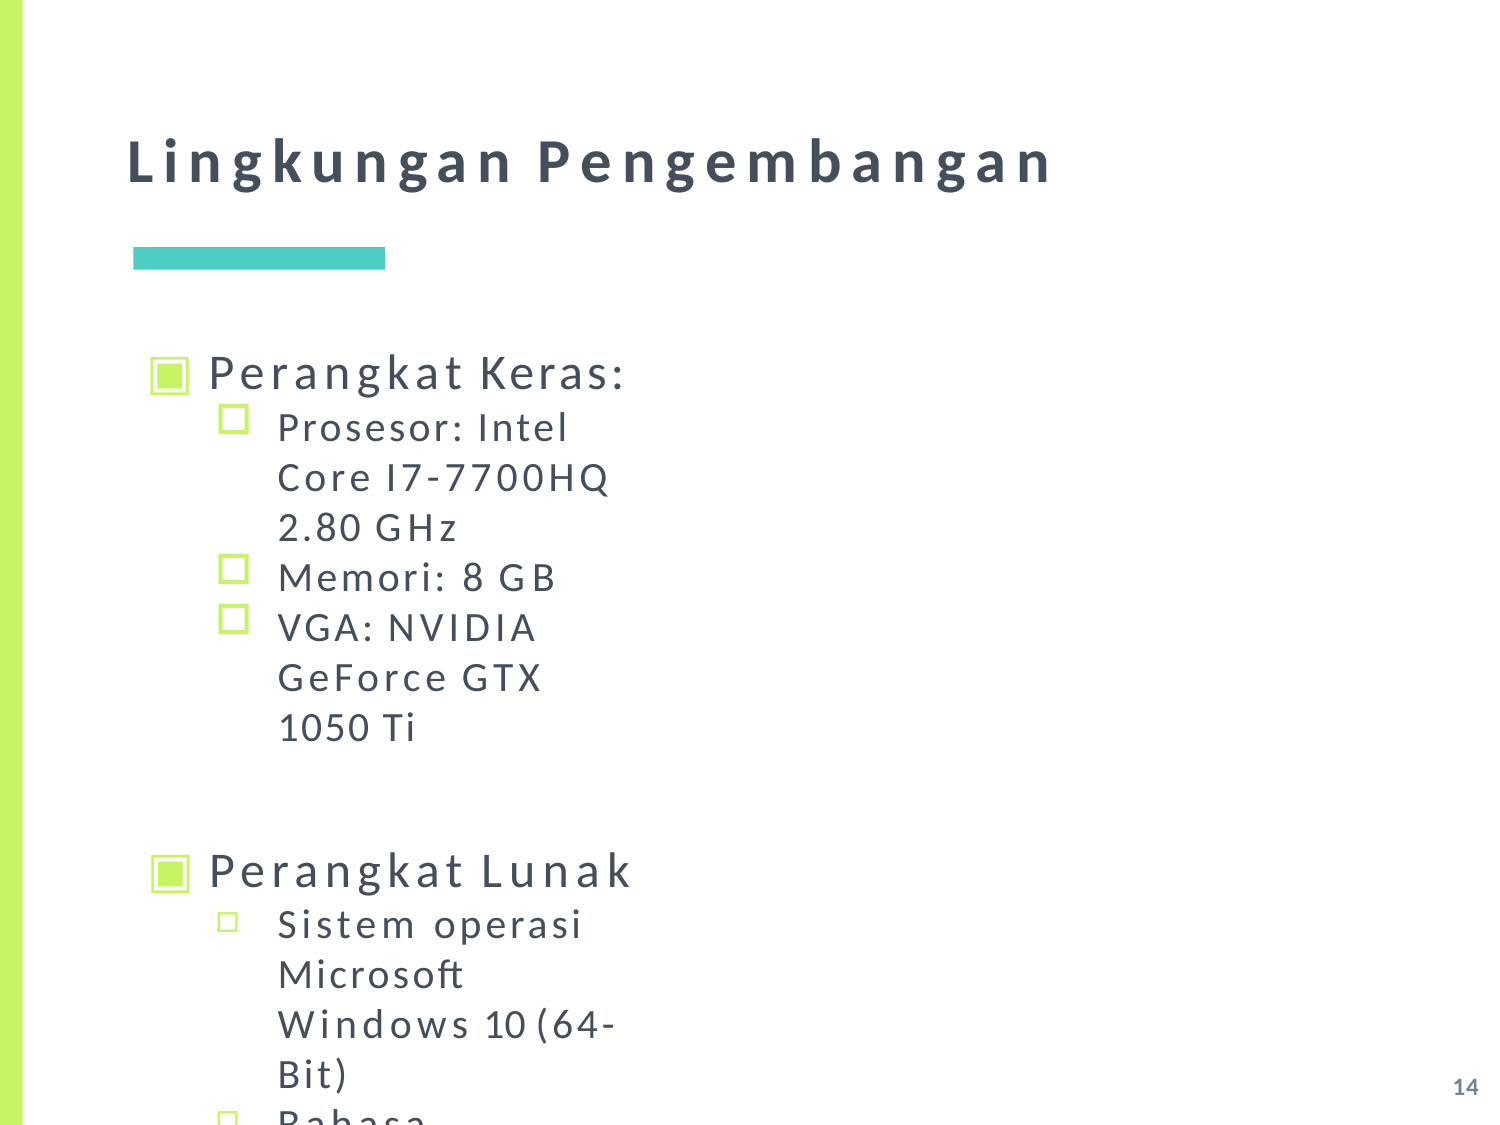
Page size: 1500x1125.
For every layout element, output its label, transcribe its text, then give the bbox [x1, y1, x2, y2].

text_box ▣ Perangkat Keras: Prosesor: Intel Core I7-7700HQ 2.80 GHz Memori: 8 GB VGA: NVIDIA GeForce GTX 1050 Ti ▣ Perangkat Lunak Sistem operasi Microsoft Windows 10 (64-Bit) Bahasa Pemrograman R versi 3.5.1 RStudio 1.1.456 untuk mengolah data tabular Quantum GIS 3.2.0 untuk mengolah data spasial Microsoft Excel 2013 sebagai media tambahan untuk memperbaiki format dataset [137, 337, 1291, 1125]
text_box [0, 0, 23, 1125]
slide_number 14 [1444, 1069, 1484, 1125]
title Lingkungan Pengembangan [125, 118, 1072, 309]
